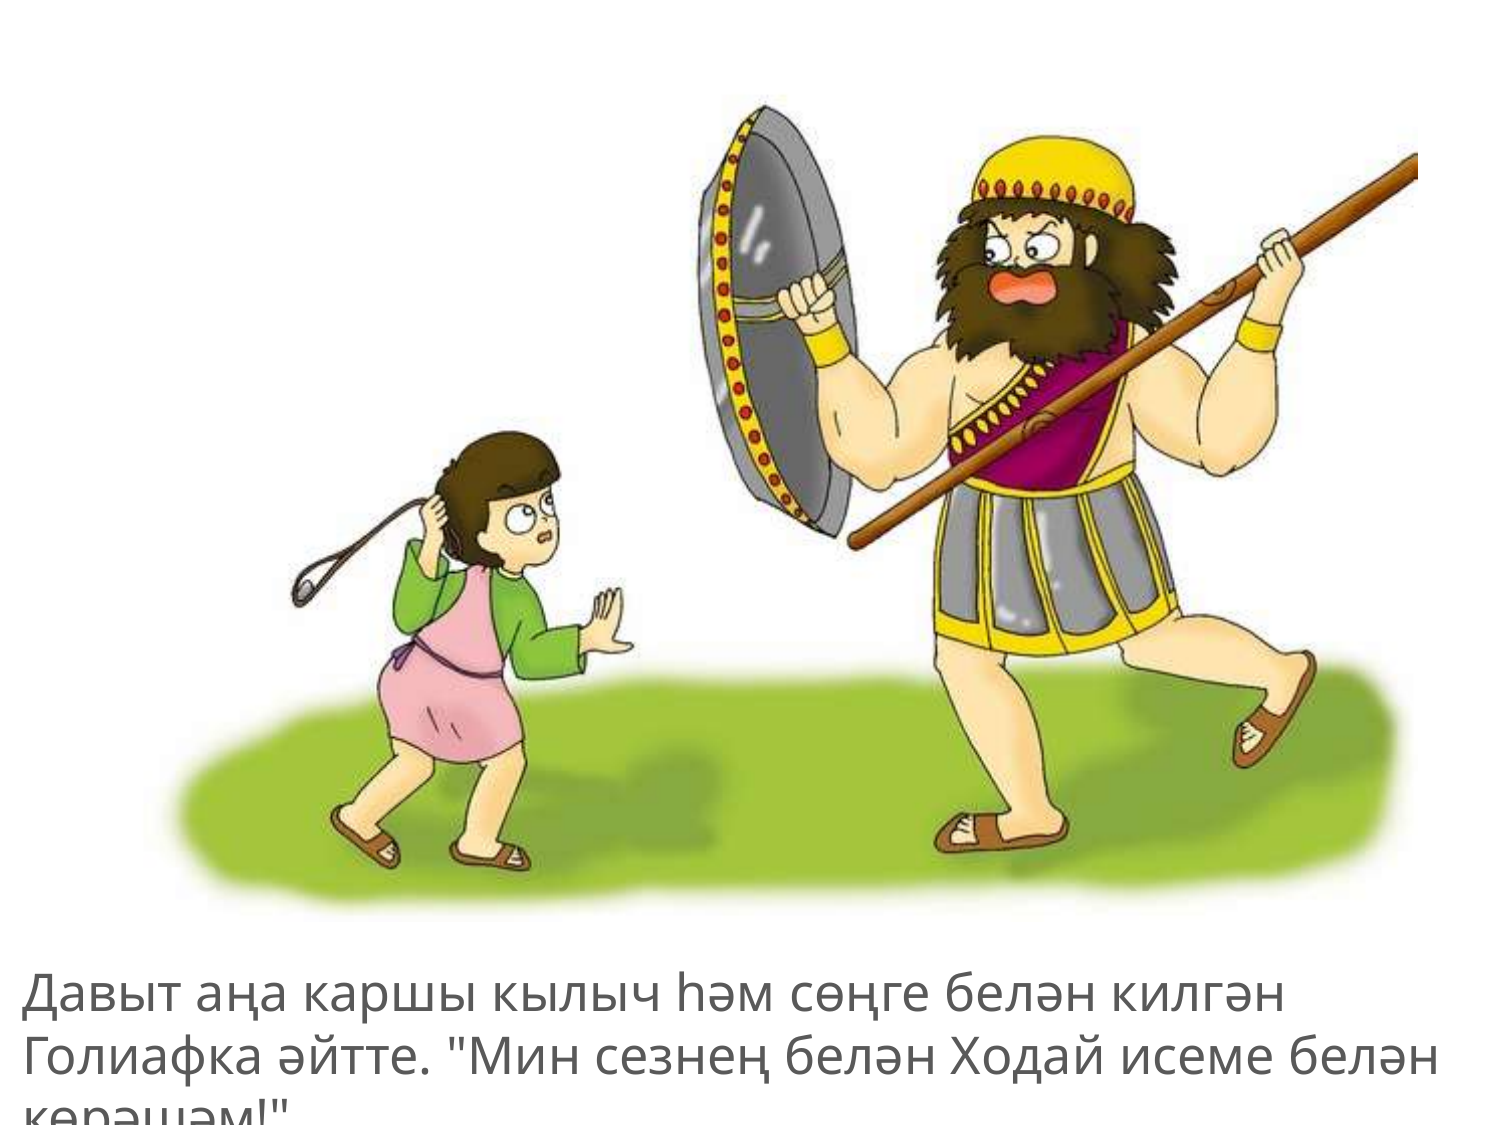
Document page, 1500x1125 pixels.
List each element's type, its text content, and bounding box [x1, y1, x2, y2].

text_box Давыт аңа каршы кылыч һәм сөңге белән килгән Голиафка әйтте. "Мин сезнең белән Ходай исеме белән көрәшәм!" [7, 952, 1493, 1125]
picture [111, 30, 1418, 922]
